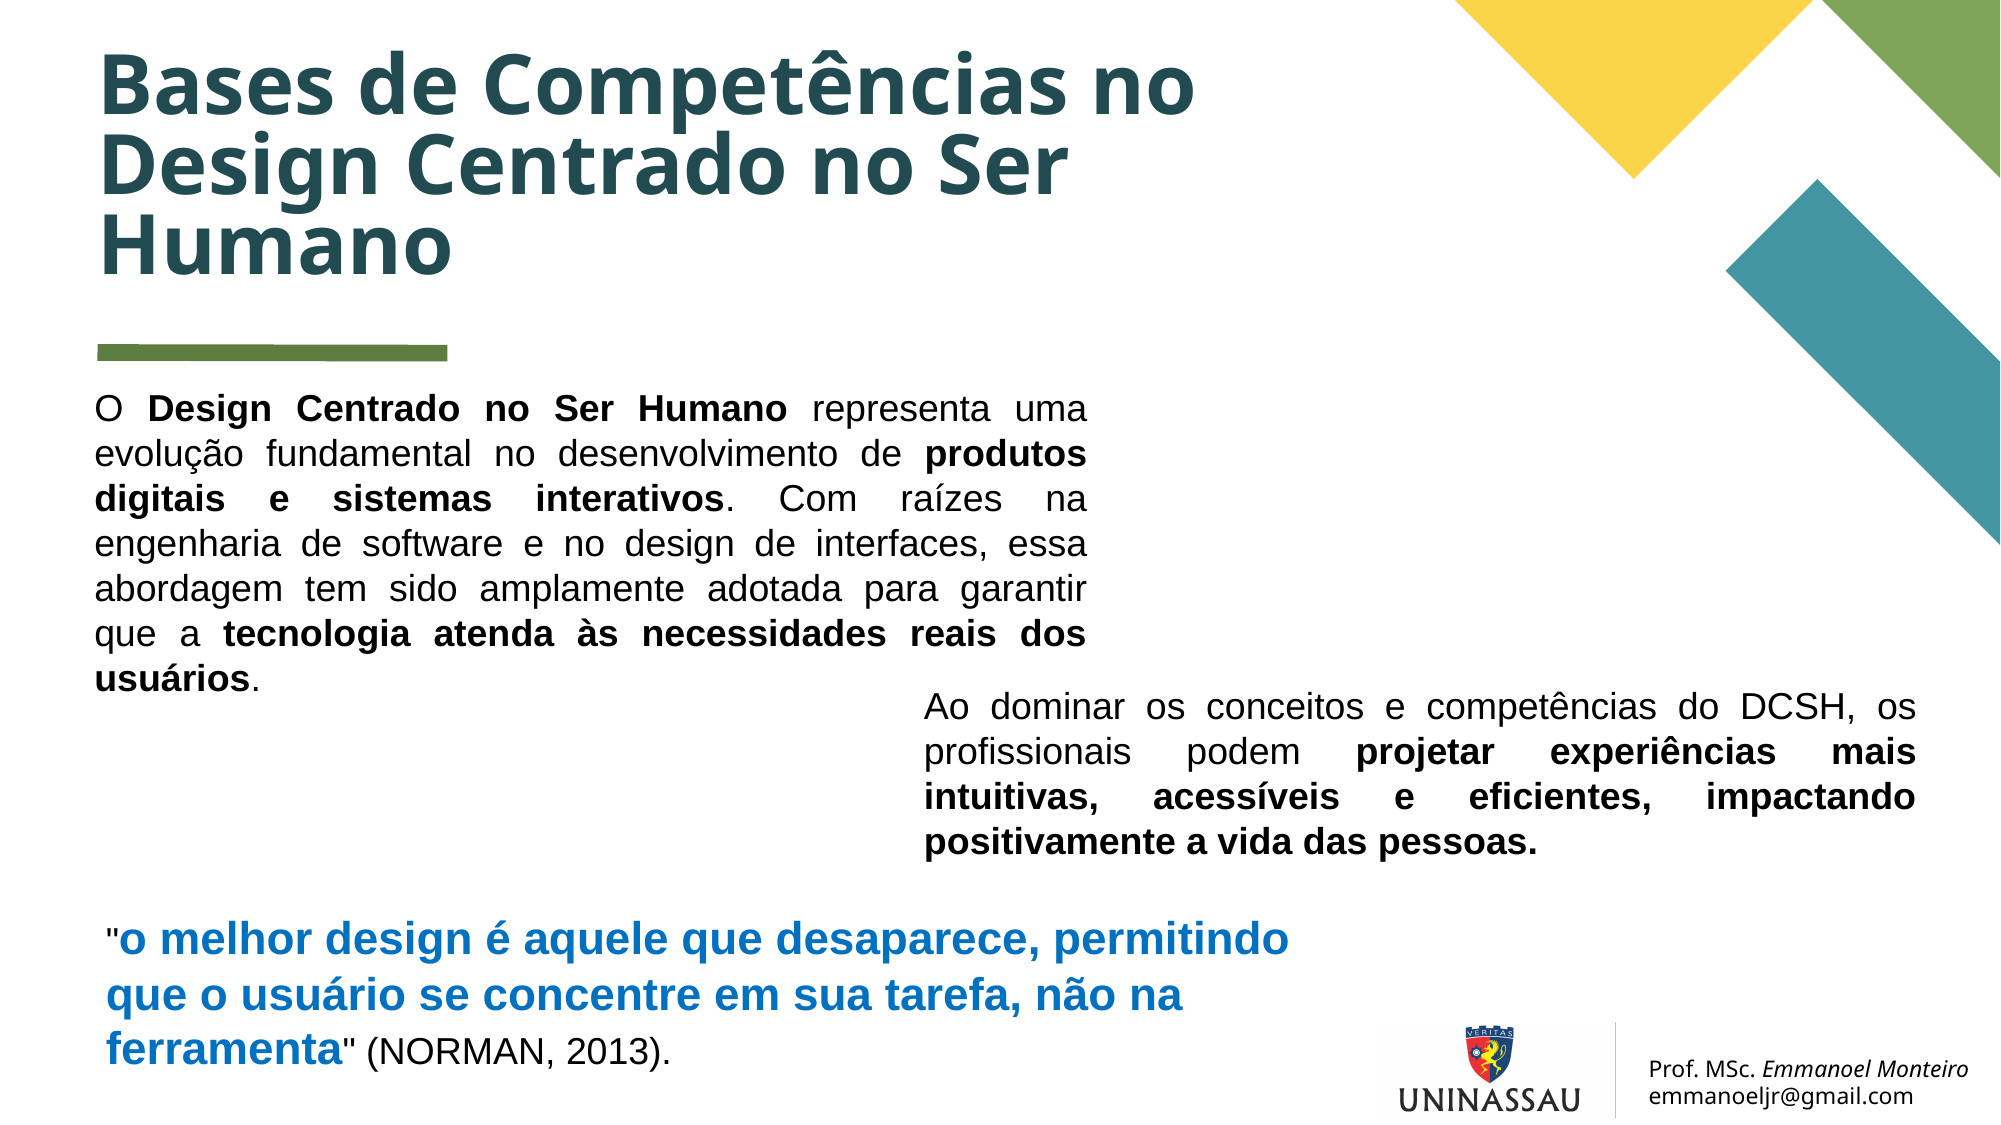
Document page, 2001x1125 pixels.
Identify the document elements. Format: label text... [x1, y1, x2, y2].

picture [1373, 1022, 1616, 1118]
text_box Ao dominar os conceitos e competências do DCSH, os profissionais podem projetar experiências mais intuitivas, acessíveis e eficientes, impactando positivamente a vida das pessoas. [908, 674, 1932, 870]
title Bases de Competências no Design Centrado no Ser Humano [97, 32, 1421, 291]
text_box O Design Centrado no Ser Humano representa uma evolução fundamental no desenvolvimento de produtos digitais e sistemas interativos. Com raízes na engenharia de software e no design de interfaces, essa abordagem tem sido amplamente adotada para garantir que a tecnologia atenda às necessidades reais dos usuários. [79, 376, 1103, 707]
text_box Prof. MSc. Emmanoel Monteiro emmanoeljr@gmail.com [1633, 1046, 2000, 1117]
text_box "o melhor design é aquele que desaparece, permitindo que o usuário se concentre em sua tarefa, não na ferramenta" (NORMAN, 2013). [90, 901, 1332, 1082]
